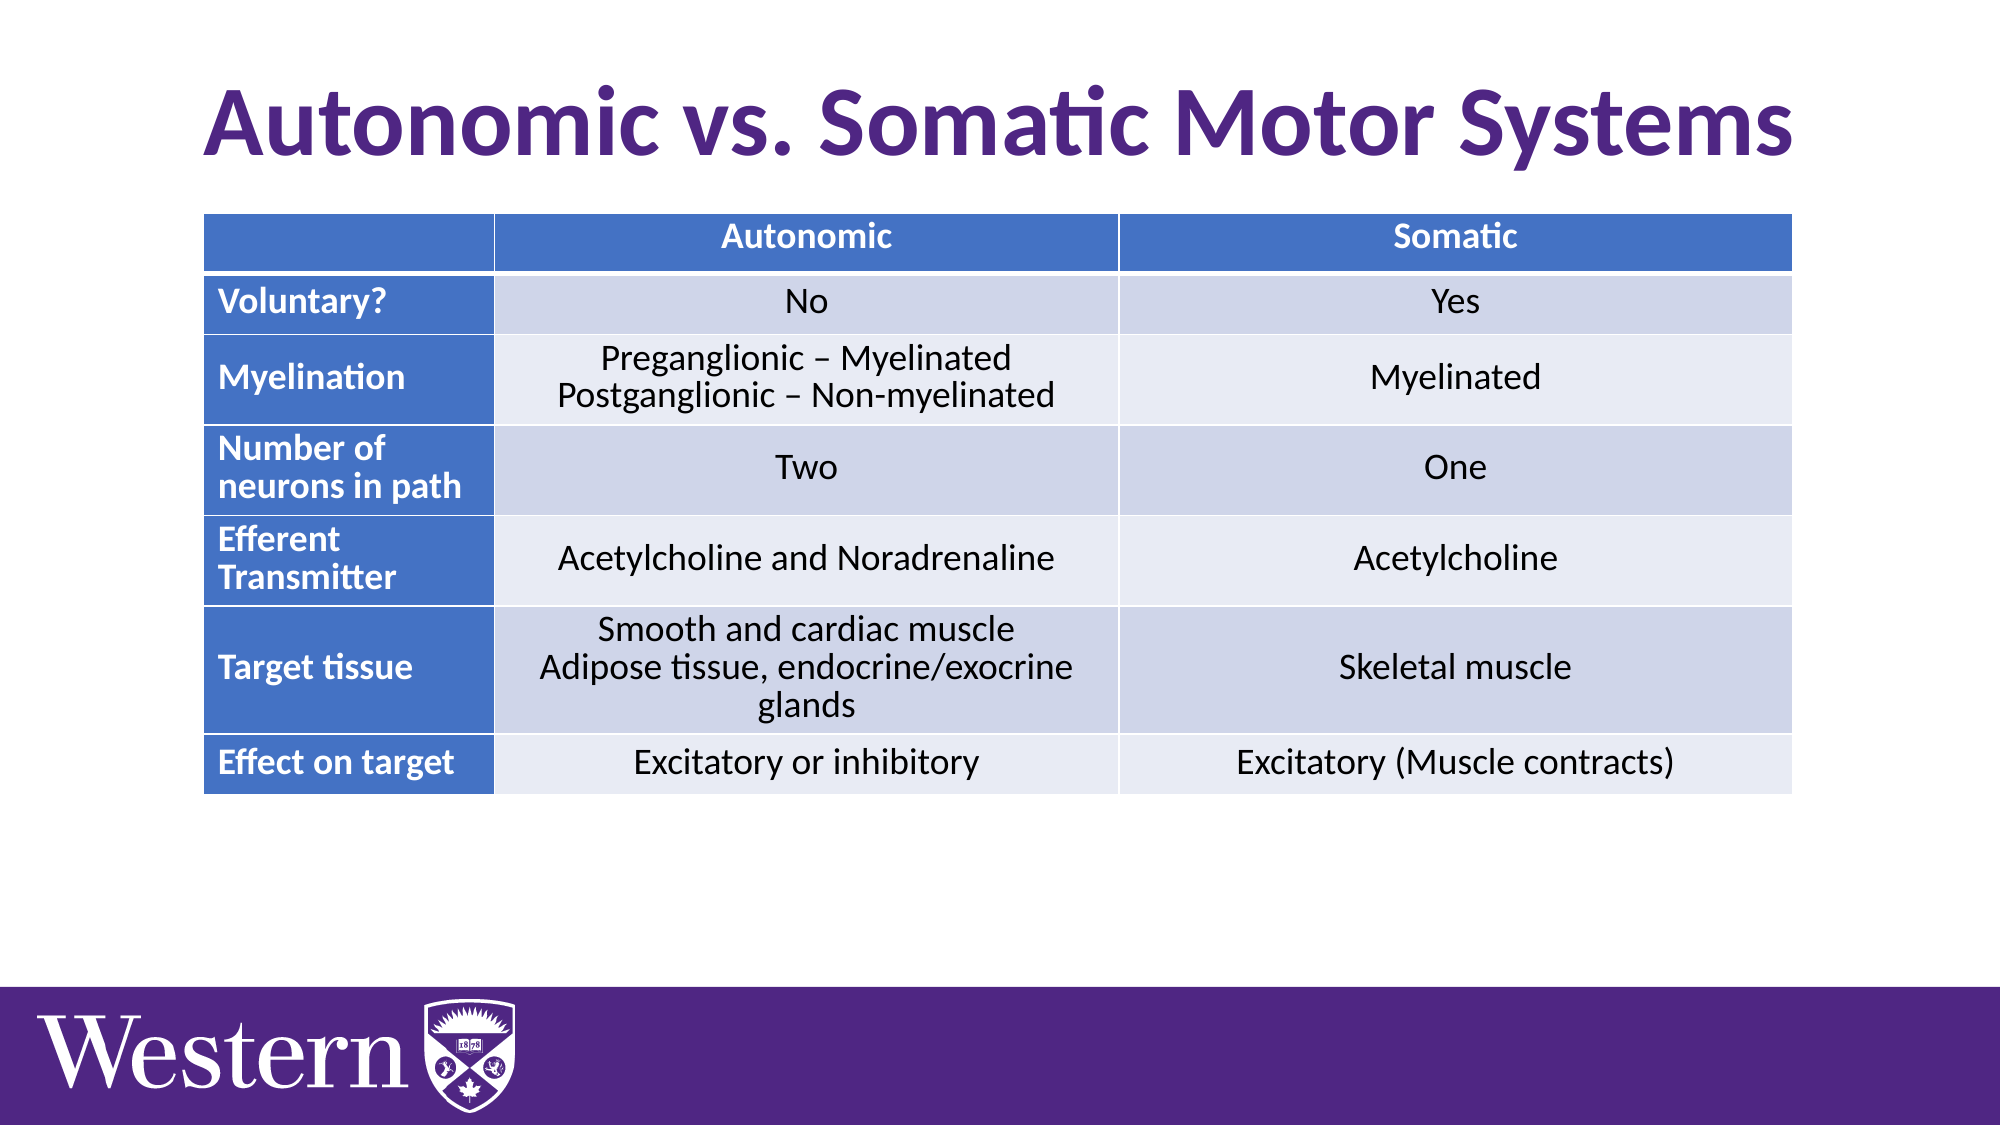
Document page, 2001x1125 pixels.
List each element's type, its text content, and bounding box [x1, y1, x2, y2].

table_cell Two [495, 426, 1118, 515]
table_header [204, 214, 494, 271]
table_cell Target tissue [204, 607, 494, 733]
table_cell Acetylcholine [1120, 516, 1792, 605]
text_box [0, 986, 2000, 1125]
table_cell Acetylcholine and Noradrenaline [495, 516, 1118, 605]
picture [37, 999, 515, 1113]
title Autonomic vs. Somatic Motor Systems [137, 32, 1863, 213]
table_cell Yes [1120, 276, 1792, 334]
table_cell Number of neurons in path [204, 426, 494, 515]
table_cell Skeletal muscle [1120, 607, 1792, 733]
table_cell Excitatory or inhibitory [495, 735, 1118, 794]
table_cell No [495, 276, 1118, 334]
table_cell Myelination [204, 335, 494, 424]
table_header Somatic [1120, 214, 1792, 271]
table_cell Efferent Transmitter [204, 516, 494, 605]
table_header Autonomic [495, 214, 1118, 271]
table_cell Myelinated [1120, 335, 1792, 424]
table_cell Smooth and cardiac muscle Adipose tissue, endocrine/exocrine glands [495, 607, 1118, 733]
table_cell Excitatory (Muscle contracts) [1120, 735, 1792, 794]
table_cell One [1120, 426, 1792, 515]
table_cell Voluntary? [204, 276, 494, 334]
table_cell Preganglionic – Myelinated Postganglionic – Non-myelinated [495, 335, 1118, 424]
table_cell Effect on target [204, 735, 494, 794]
